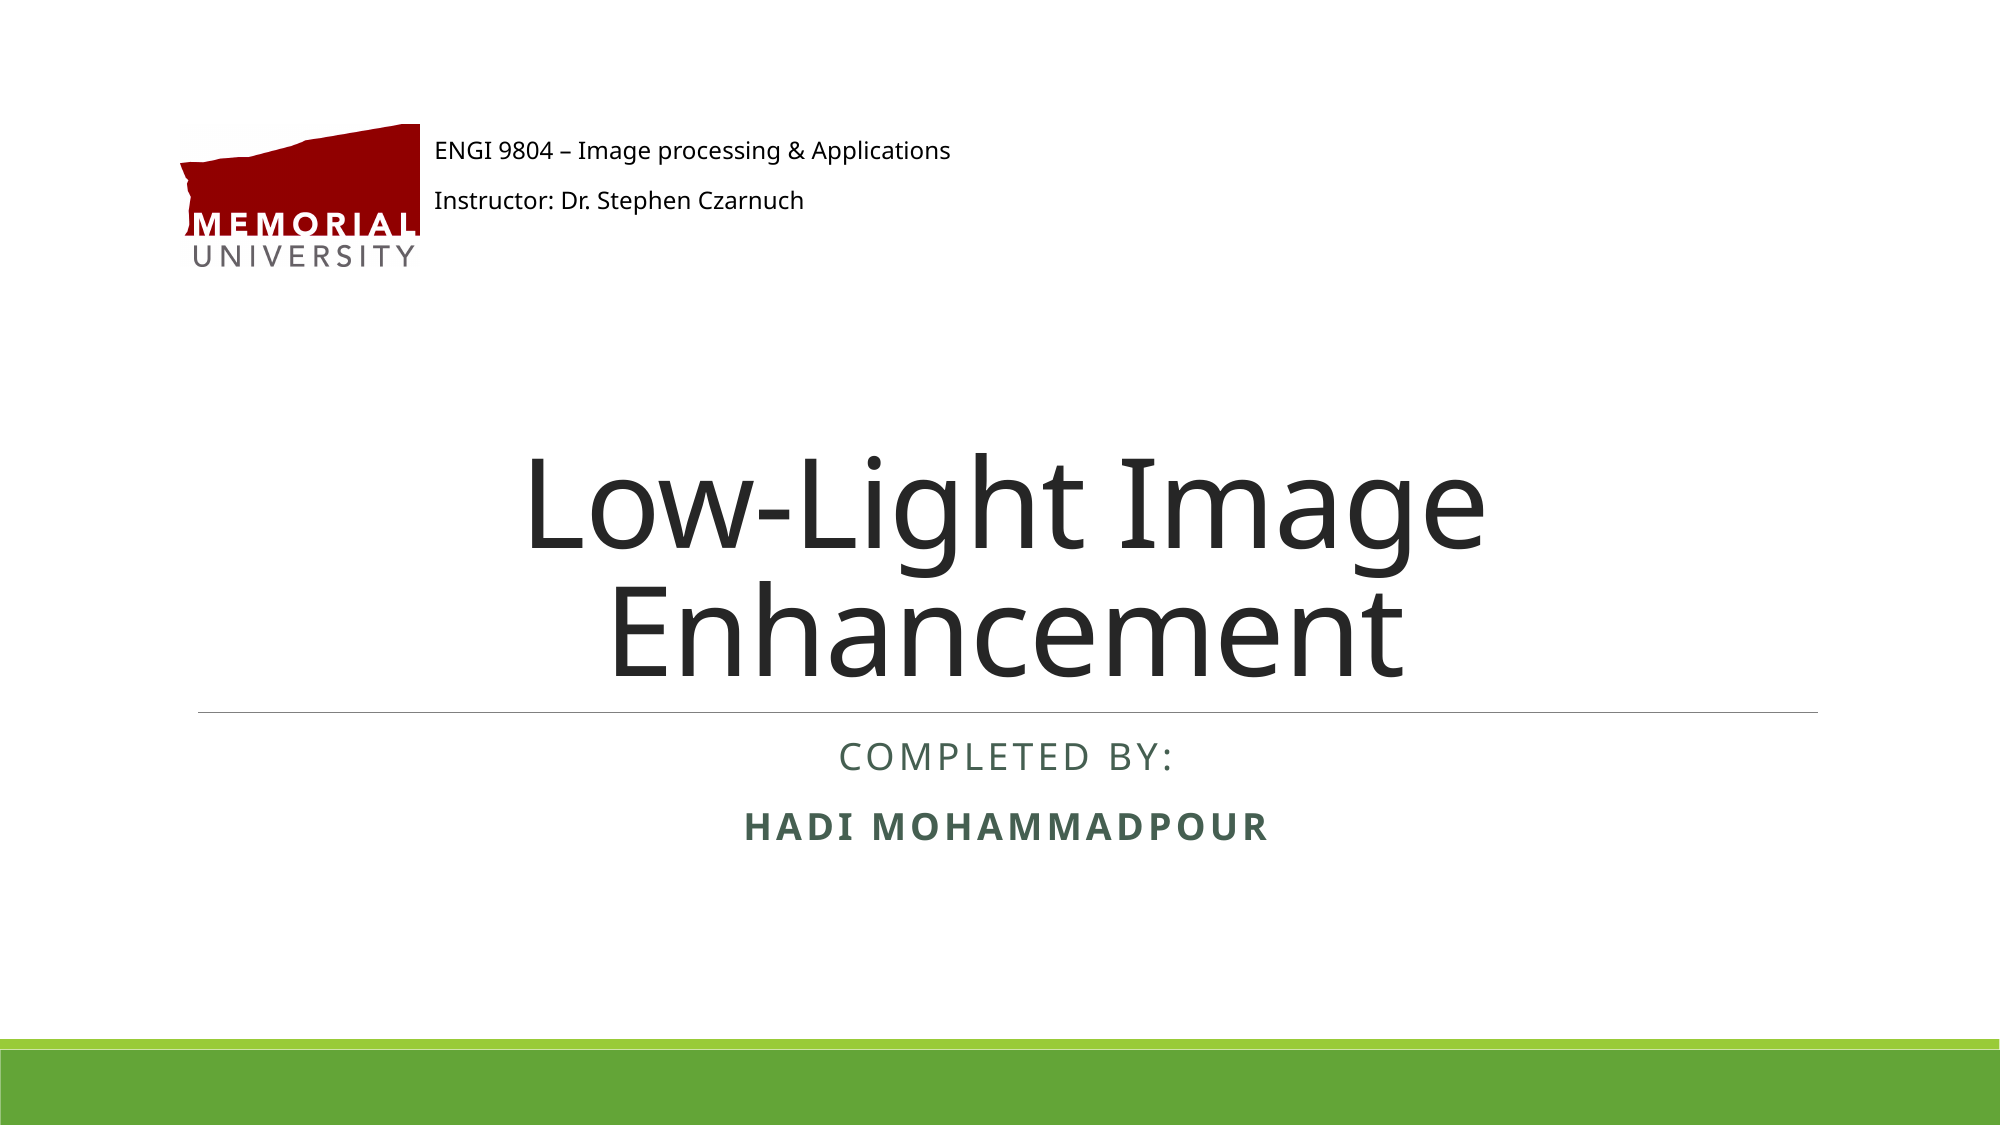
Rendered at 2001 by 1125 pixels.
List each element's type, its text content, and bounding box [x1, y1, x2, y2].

picture [179, 123, 420, 268]
subtitle Completed by: Hadi Mohammadpour [180, 730, 1831, 919]
text_box ENGI 9804 – Image processing & Applications Instructor: Dr. Stephen Czarnuch [427, 130, 979, 241]
title Low-Light Image Enhancement [180, 124, 1830, 710]
